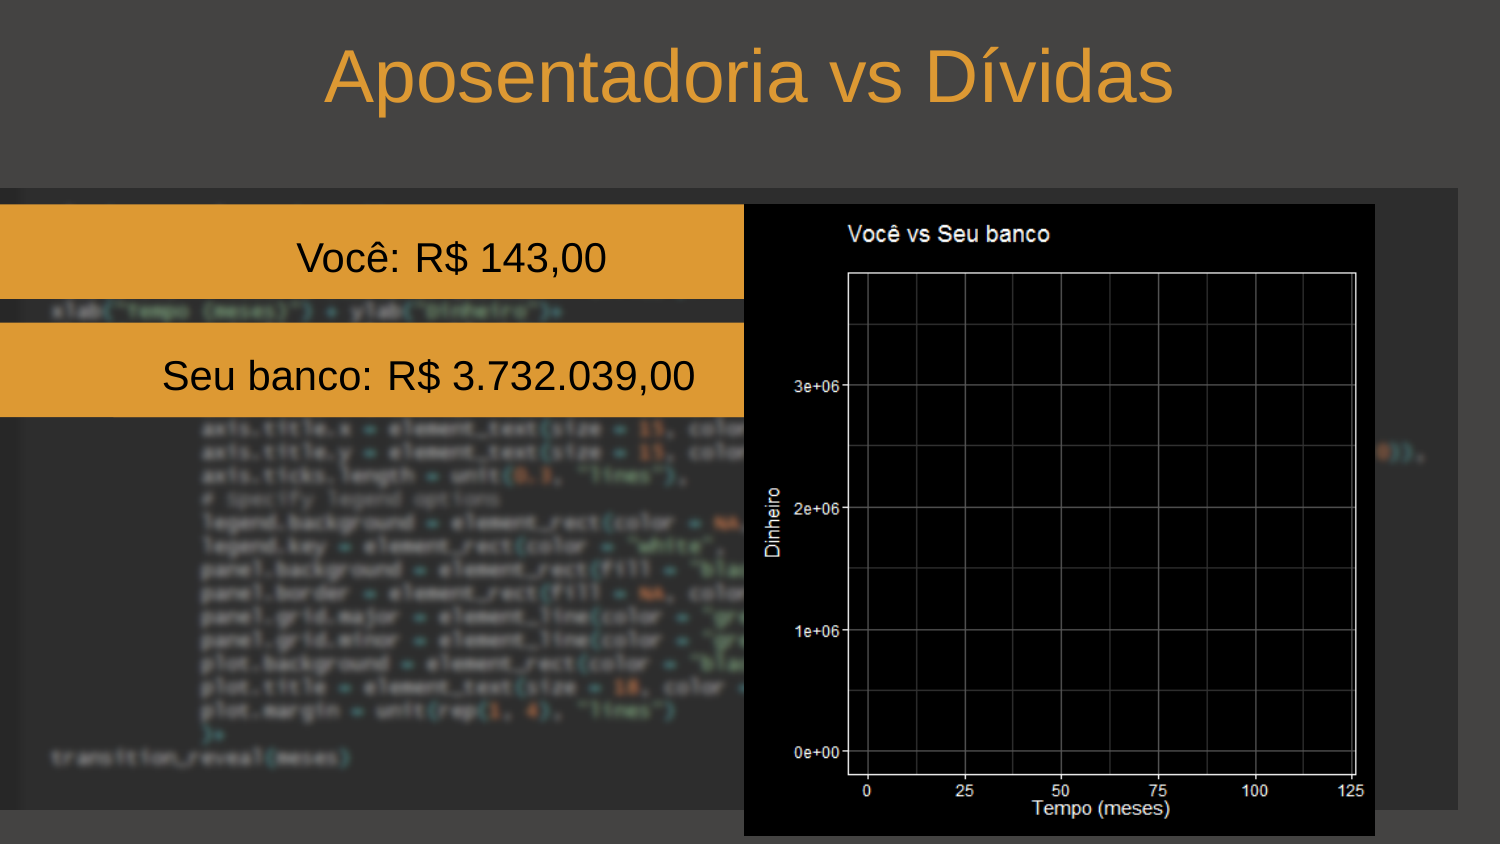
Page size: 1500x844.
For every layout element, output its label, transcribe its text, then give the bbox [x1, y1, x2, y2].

picture [0, 188, 1458, 836]
list Aposentadoria vs Dívidas [0, 25, 1500, 120]
